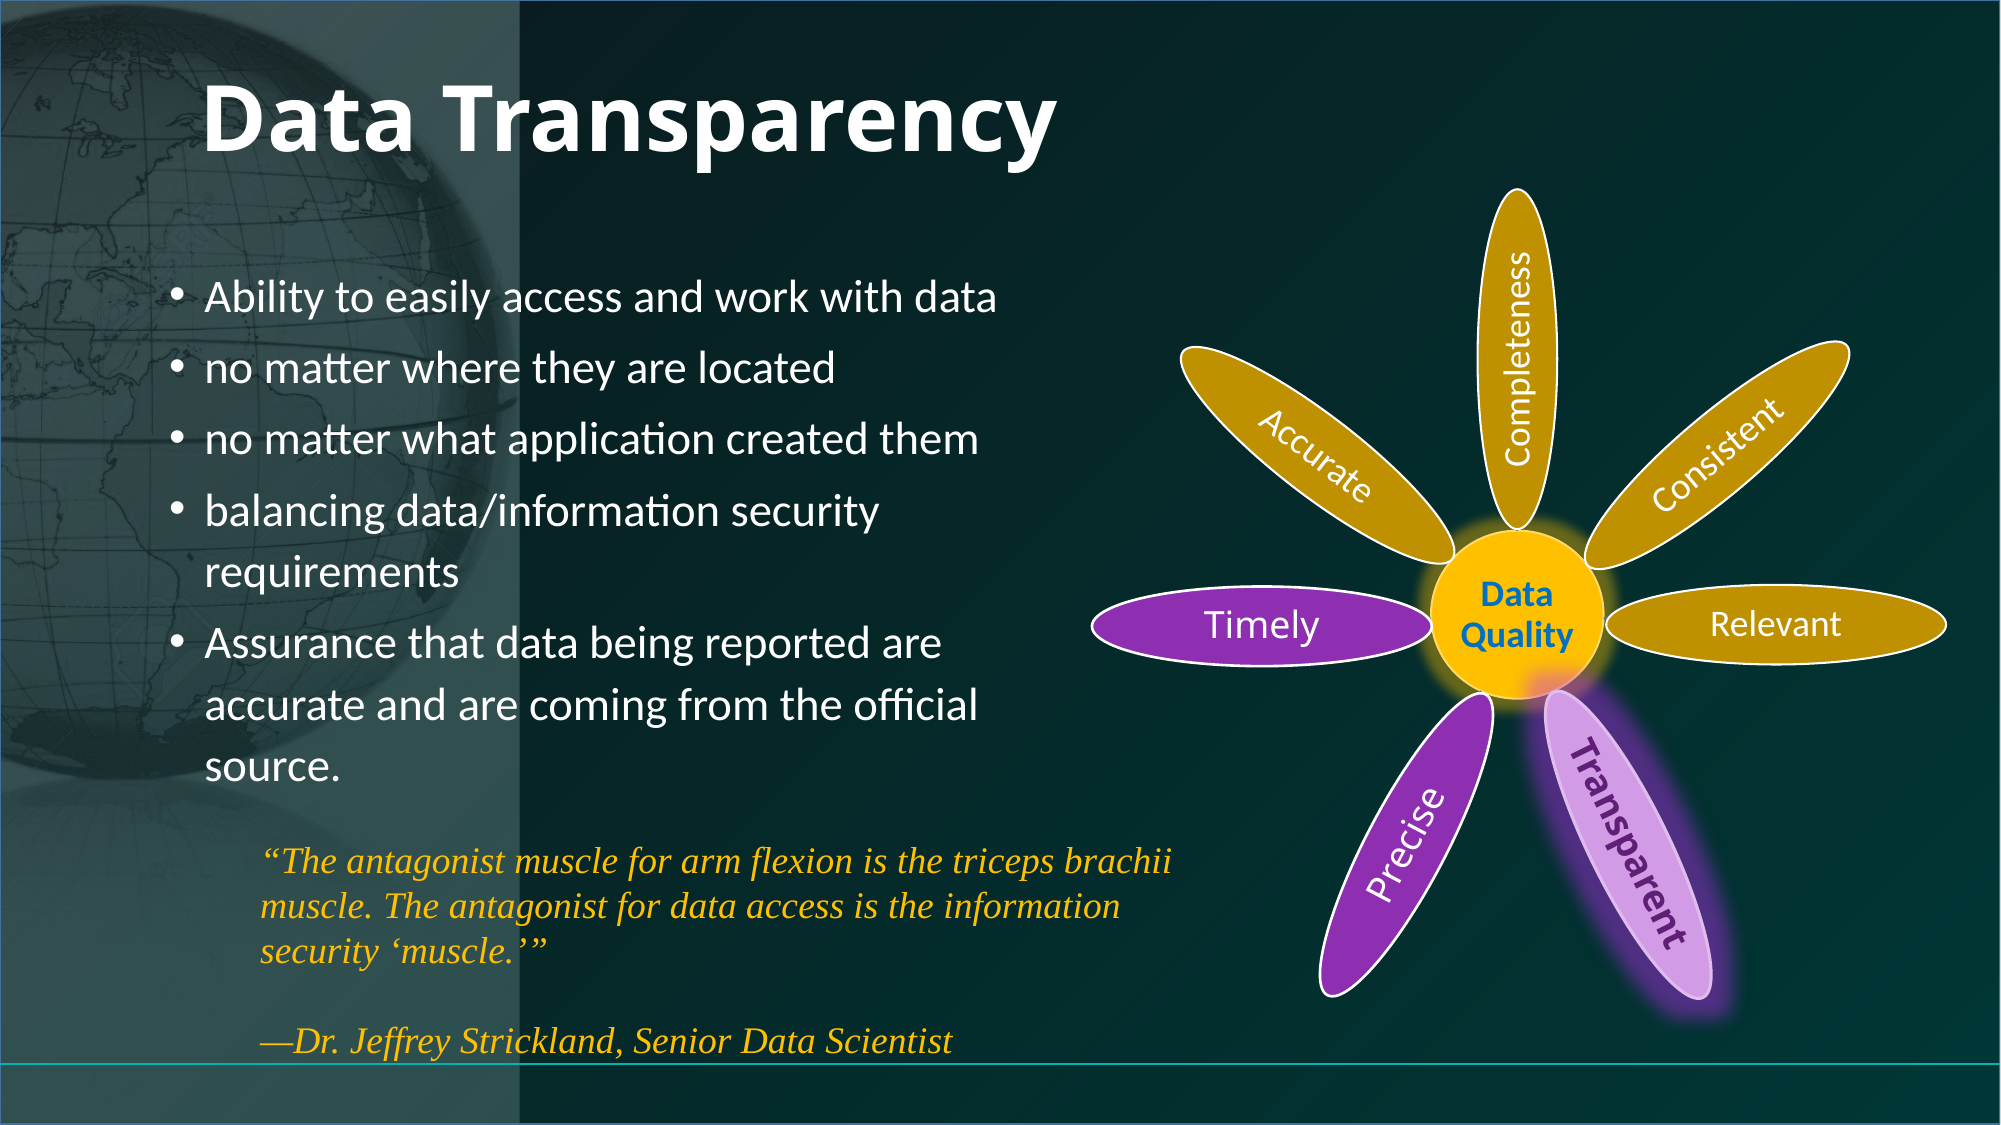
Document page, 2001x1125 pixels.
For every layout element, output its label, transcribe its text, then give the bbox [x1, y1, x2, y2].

title Data Transparency [184, 0, 1804, 243]
text_box “The antagonist muscle for arm flexion is the triceps brachii muscle. The antagonist for data access is the information security ‘muscle.’” —Dr. Jeffrey Strickland, Senior Data Scientist [245, 828, 1246, 1114]
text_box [1034, 271, 2000, 933]
list Ability to easily access and work with data no matter where they are located no matter what application created them balancing data/information security requirements Assurance that data being reported are accurate and are coming from the official source. [154, 252, 1108, 801]
